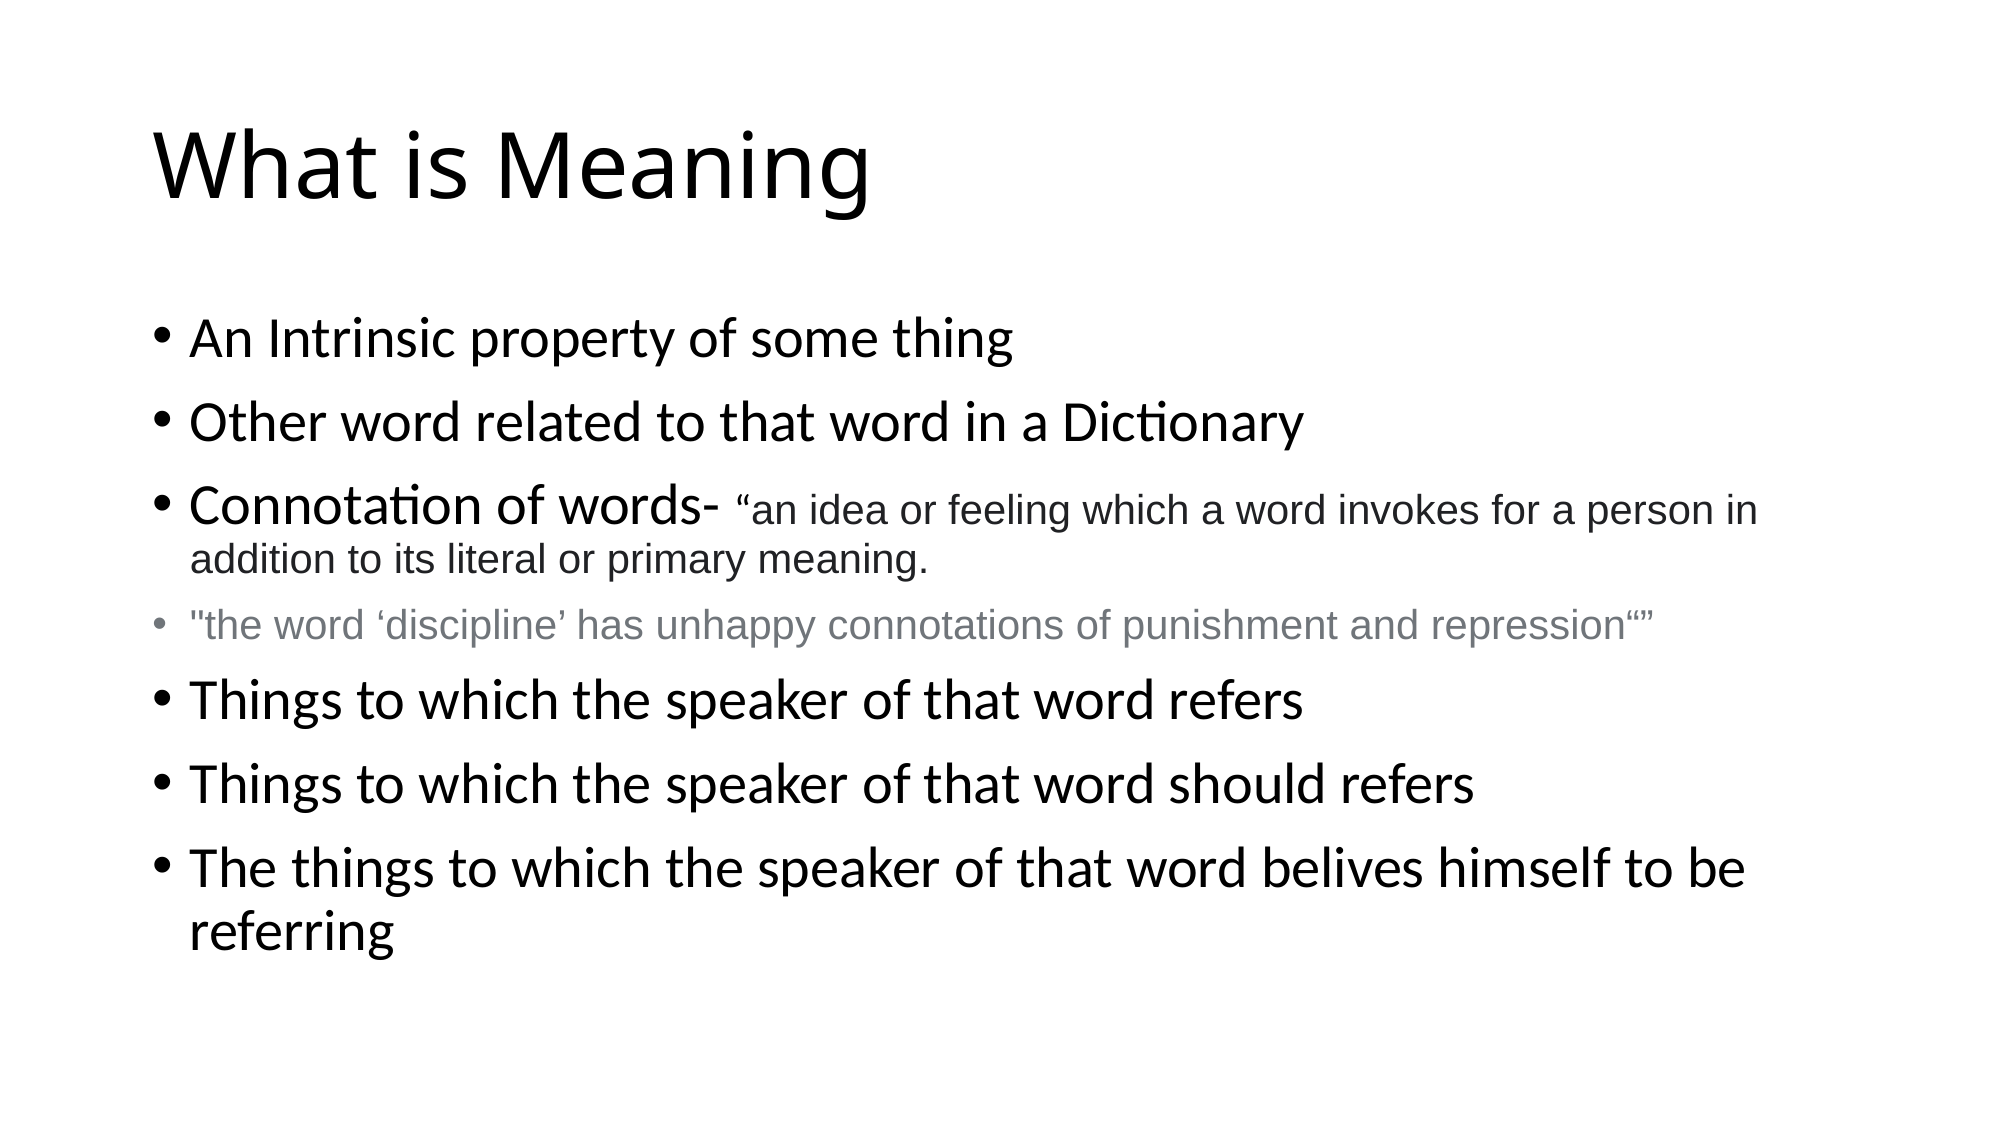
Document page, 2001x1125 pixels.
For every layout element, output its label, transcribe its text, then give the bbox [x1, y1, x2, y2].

list An Intrinsic property of some thing Other word related to that word in a Dictionary Connotation of words- “an idea or feeling which a word invokes for a person in addition to its literal or primary meaning. "the word ‘discipline’ has unhappy connotations of punishment and repression“” Things to which the speaker of that word refers Things to which the speaker of that word should refers The things to which the speaker of that word belives himself to be referring [137, 299, 1863, 1014]
title What is Meaning [137, 59, 1863, 278]
